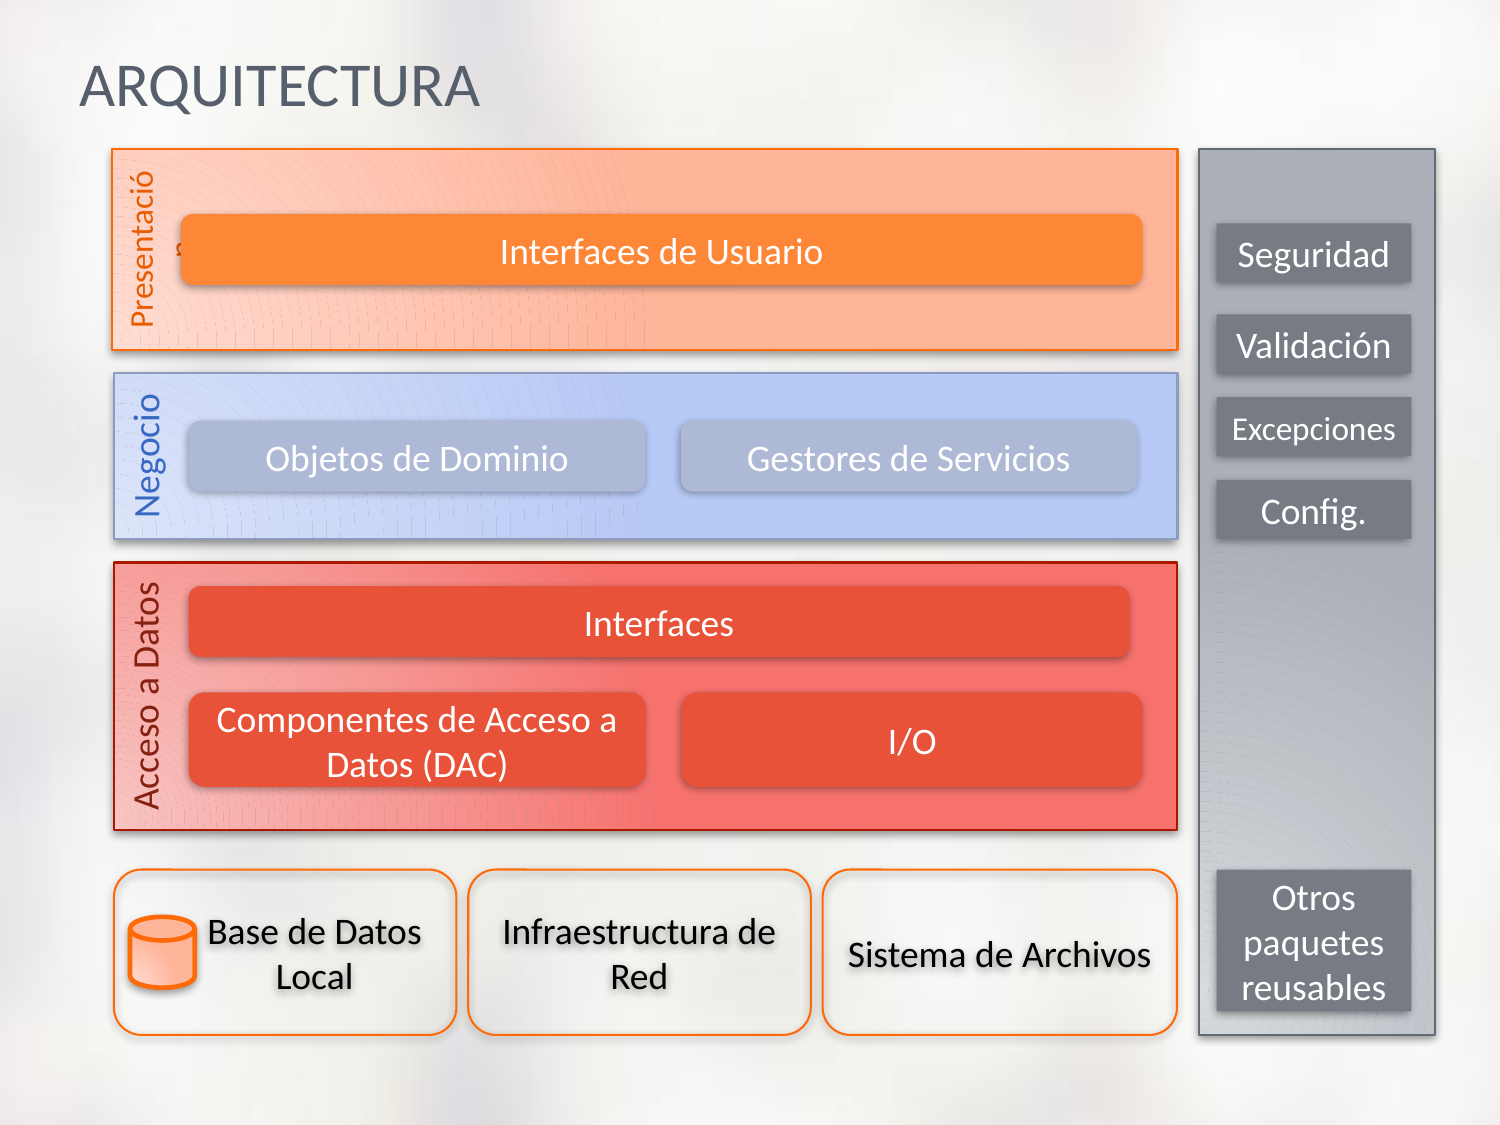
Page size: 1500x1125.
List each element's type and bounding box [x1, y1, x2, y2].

text_box [111, 148, 1436, 1036]
picture [0, 0, 1500, 1125]
